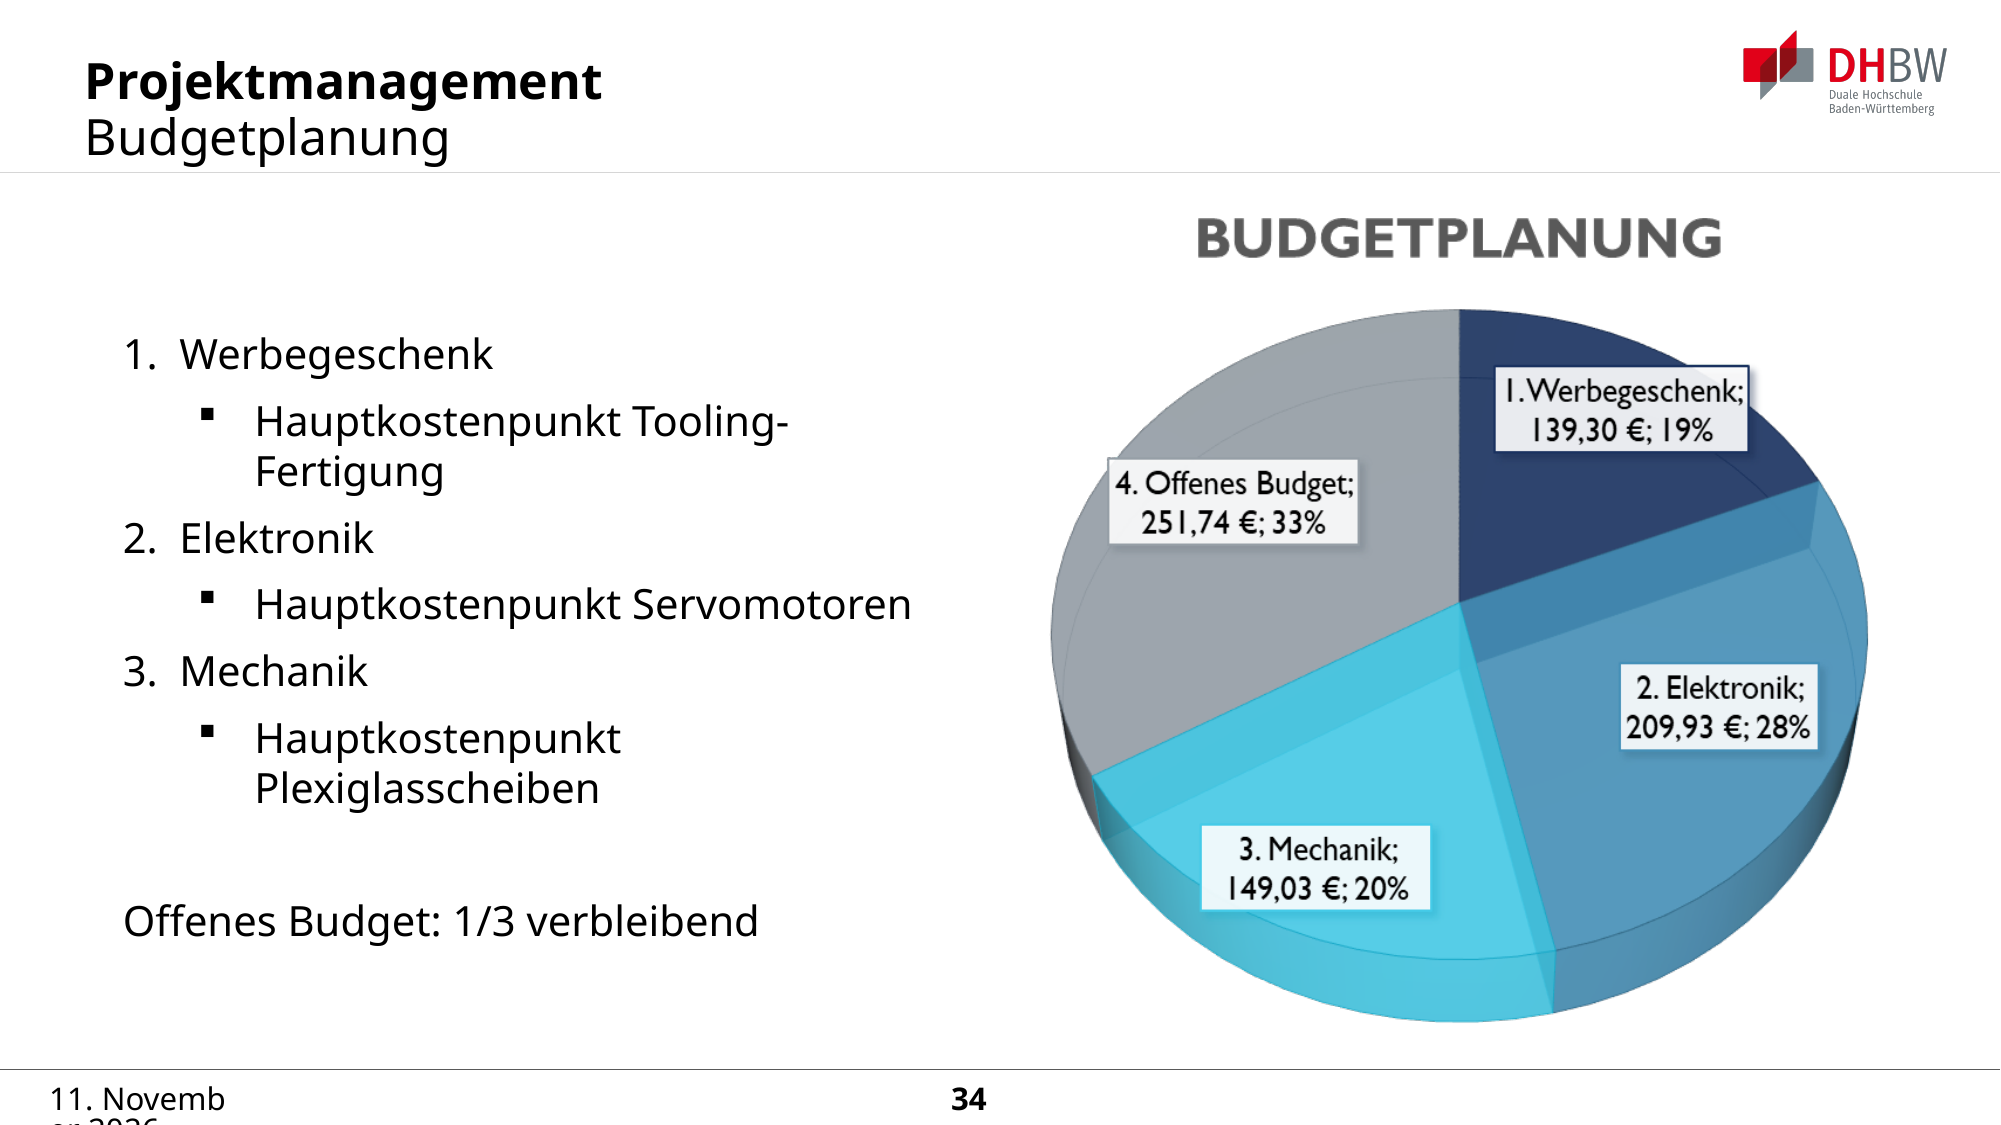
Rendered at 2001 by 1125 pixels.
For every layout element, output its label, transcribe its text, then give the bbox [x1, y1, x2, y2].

slide_number 34 [923, 1079, 988, 1118]
title Projektmanagement [85, 49, 1683, 105]
picture [777, 185, 2000, 1060]
list Budgetplanung [85, 105, 1683, 167]
picture [1743, 30, 1947, 116]
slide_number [49, 1079, 228, 1118]
text_box Werbegeschenk Hauptkostenpunkt Tooling-Fertigung Elektronik Hauptkostenpunkt Servomotoren Mechanik Hauptkostenpunkt Plexiglasscheiben Offenes Budget: 1/3 verbleibend [123, 327, 777, 1012]
